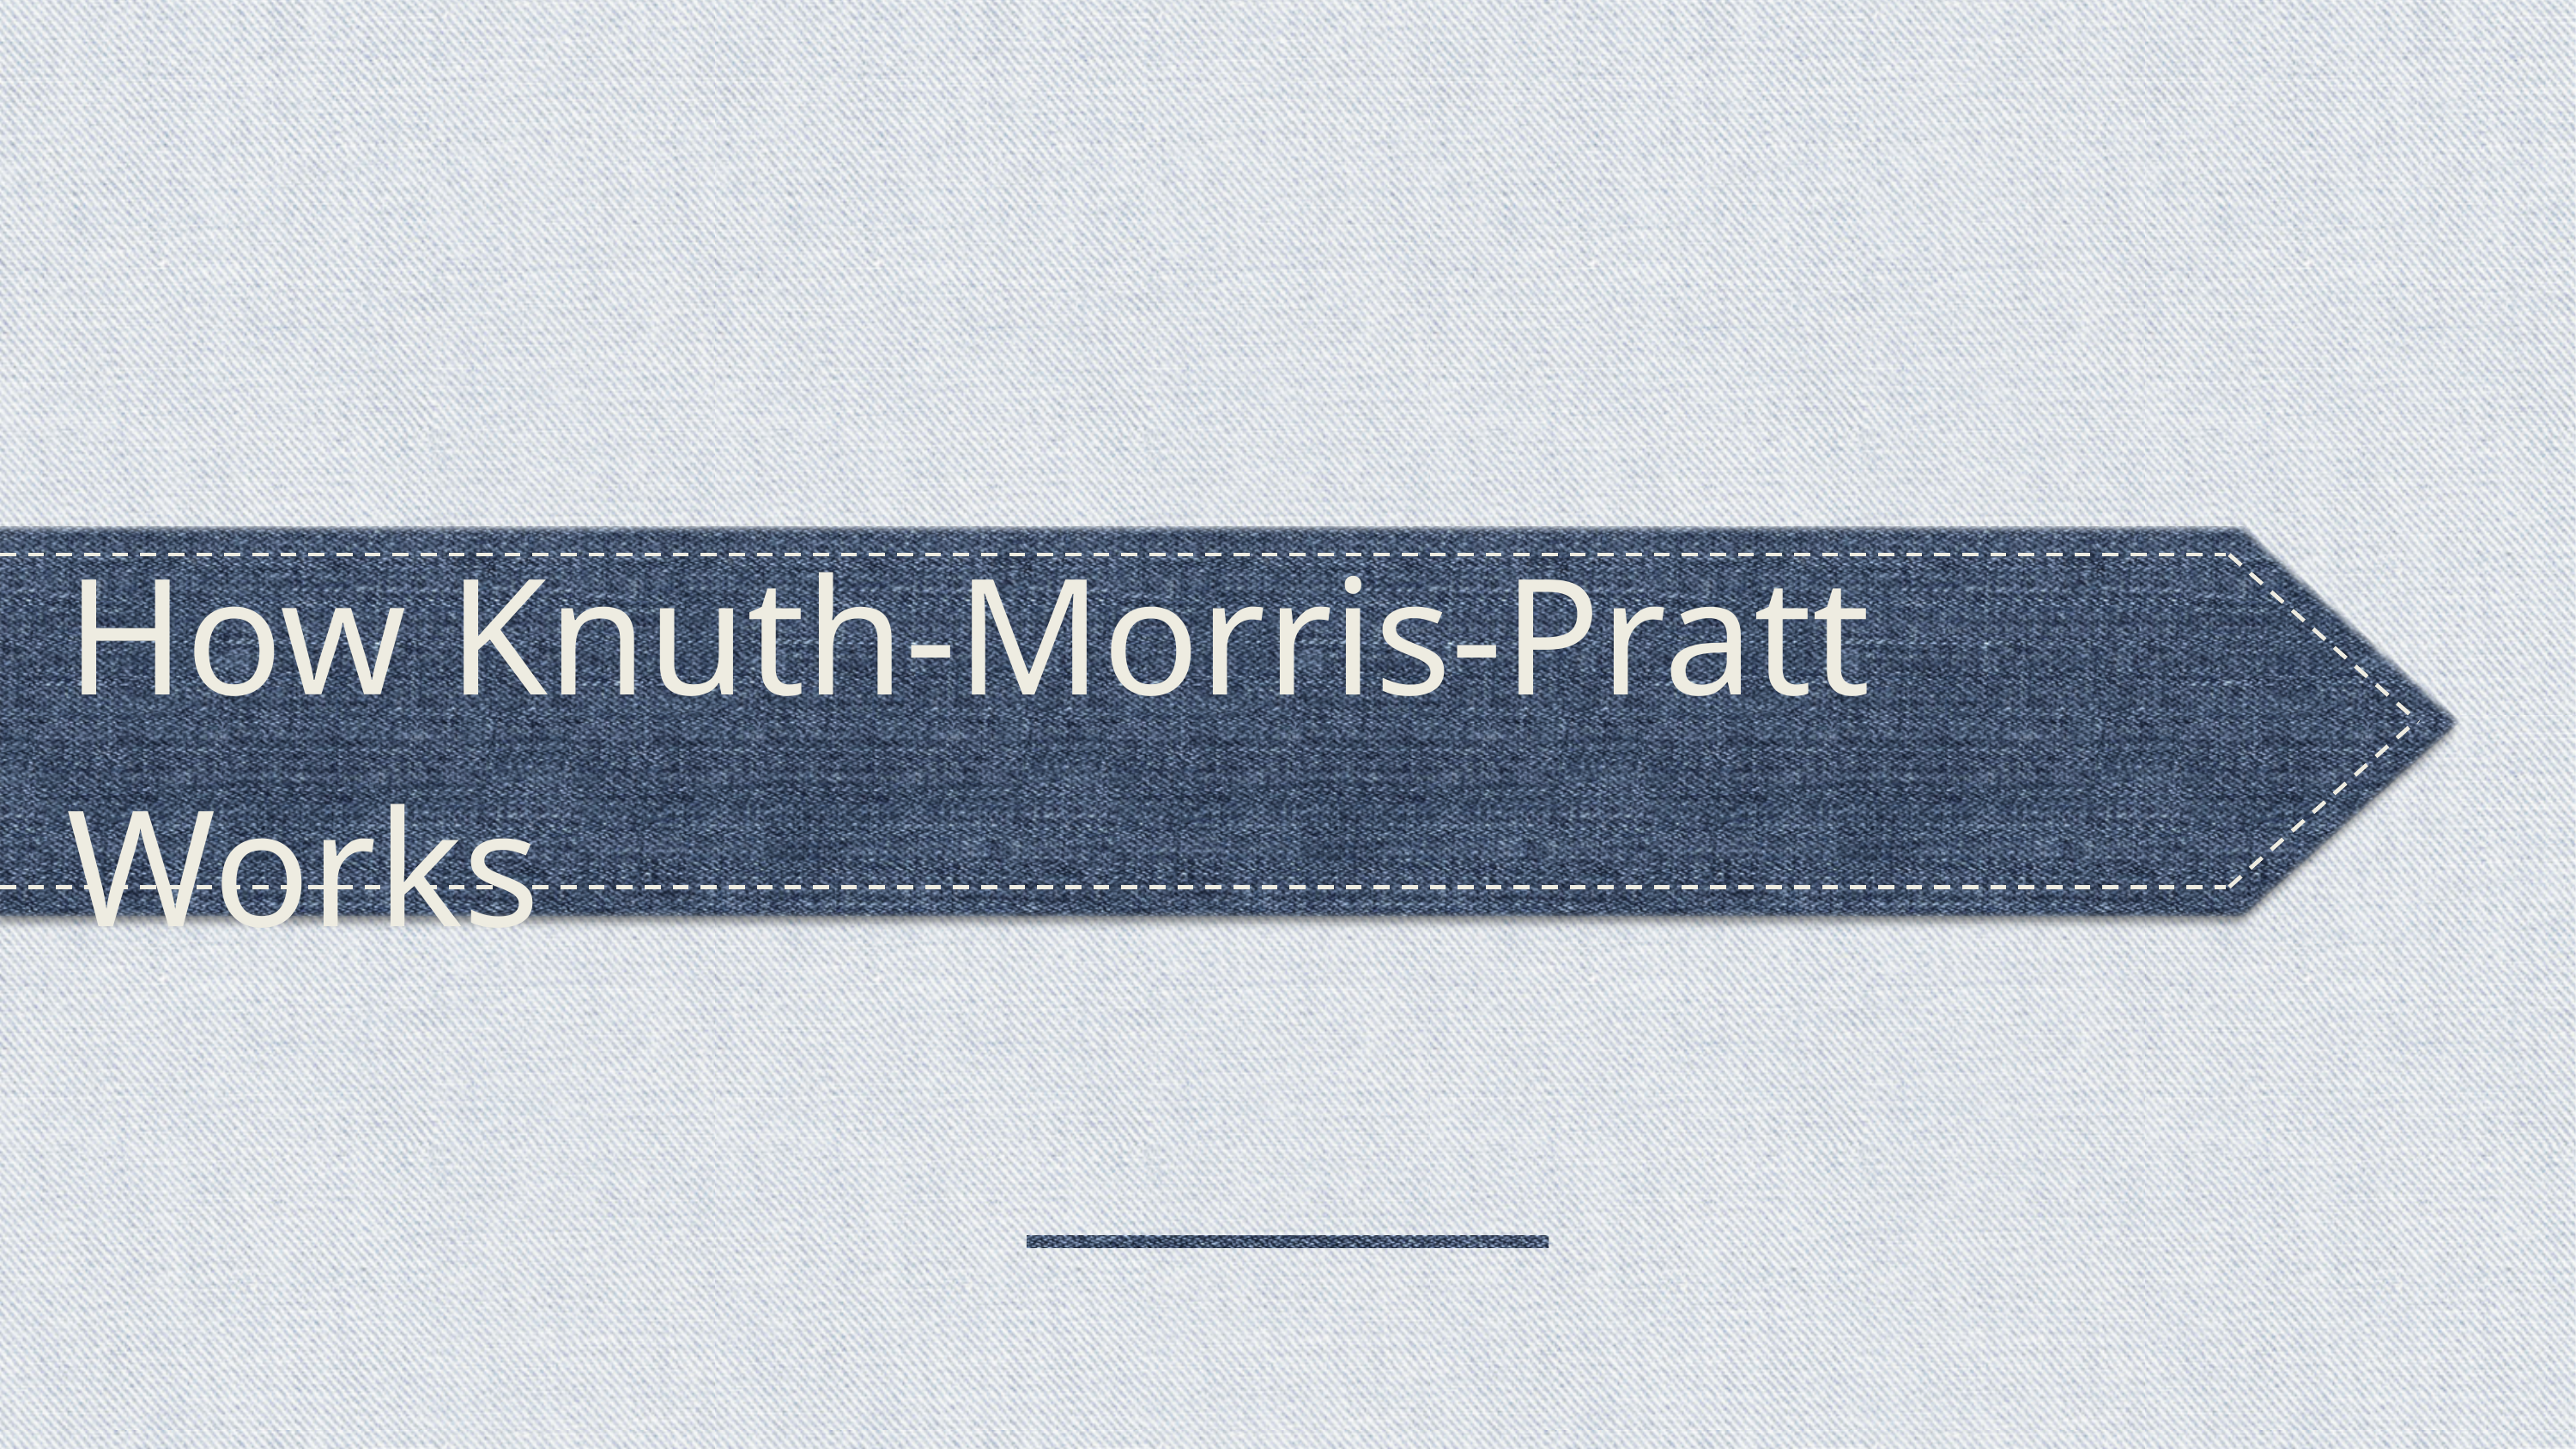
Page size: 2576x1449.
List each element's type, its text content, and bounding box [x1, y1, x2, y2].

list How Knuth-Morris-Pratt Works [54, 599, 2399, 854]
picture [0, 0, 2576, 1449]
